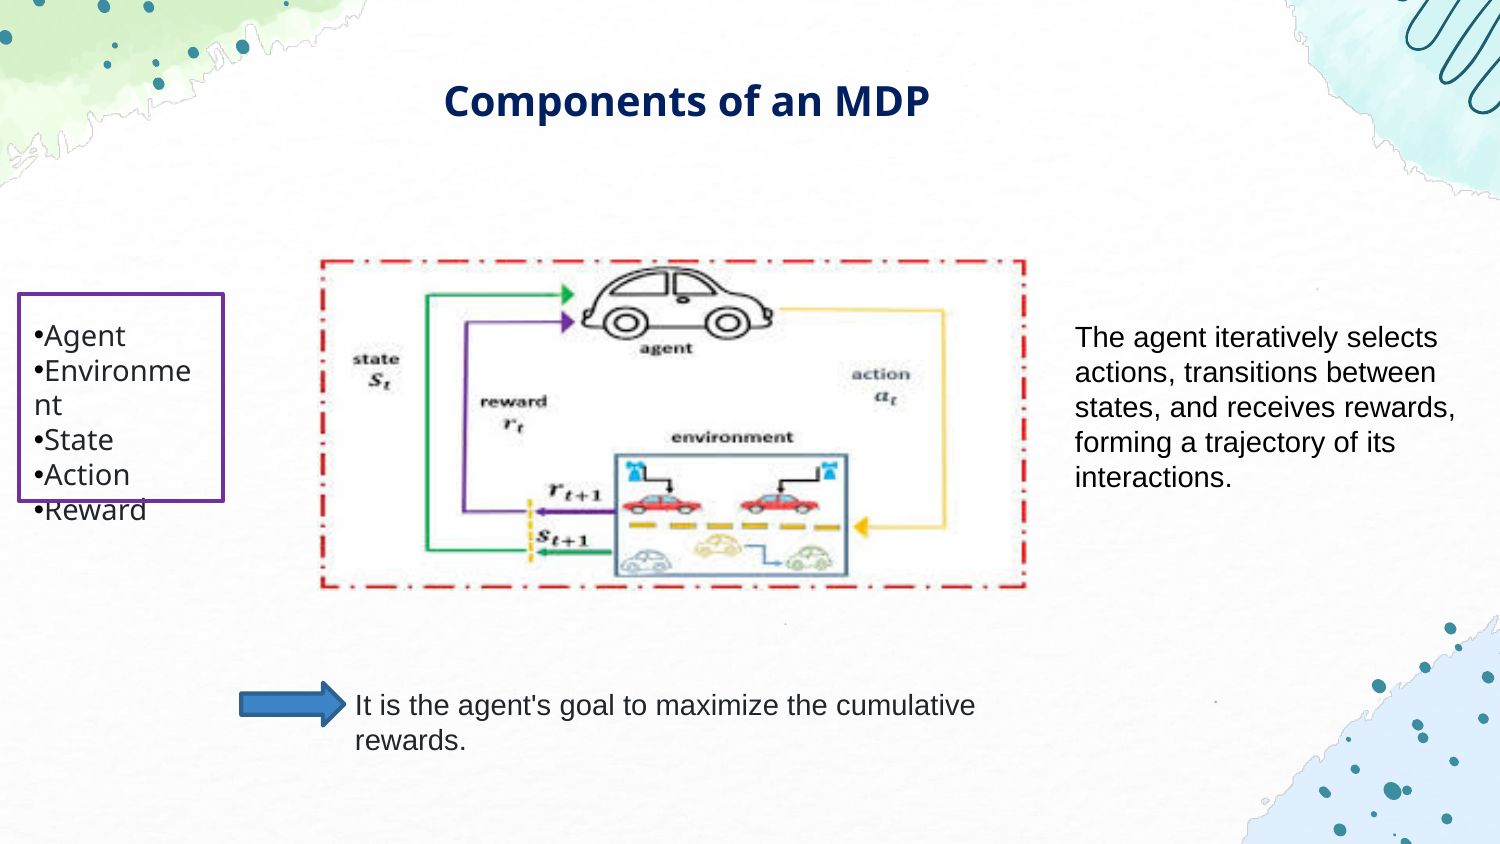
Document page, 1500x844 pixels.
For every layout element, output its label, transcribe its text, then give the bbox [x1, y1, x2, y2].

text_box Agent Environment State Action Reward [18, 502, 223, 535]
picture [1408, 0, 1456, 48]
text_box [241, 682, 345, 726]
picture [1443, 0, 1500, 81]
picture [0, 0, 1500, 844]
text_box It is the agent's goal to maximize the cumulative rewards. [340, 678, 1060, 764]
picture [1472, 62, 1500, 111]
text_box [18, 294, 223, 502]
text_box The agent iteratively selects actions, transitions between states, and receives rewards, forming a trajectory of its interactions. [1059, 310, 1482, 501]
title Components of an MDP [57, 52, 1317, 148]
